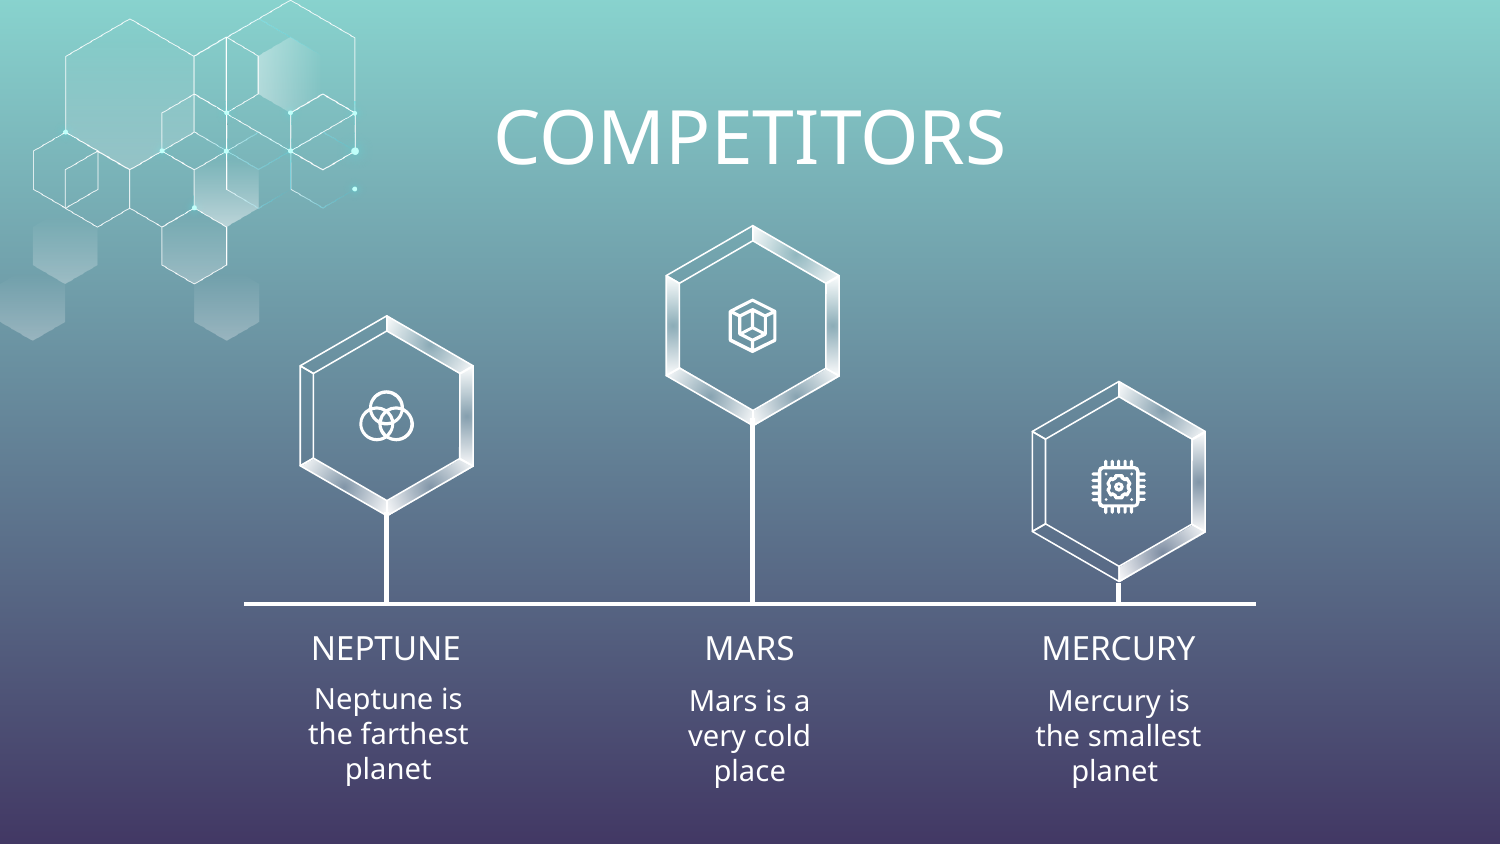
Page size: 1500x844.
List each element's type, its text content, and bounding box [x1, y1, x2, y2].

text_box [665, 225, 840, 426]
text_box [299, 315, 474, 516]
subtitle Mars is a very cold place [646, 689, 854, 768]
subtitle MARS [646, 612, 854, 689]
subtitle Mercury is the smallest planet [1015, 689, 1223, 767]
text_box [1032, 381, 1206, 582]
subtitle MERCURY [1015, 612, 1223, 689]
subtitle Neptune is the farthest planet [288, 665, 489, 765]
title COMPETITORS [75, 74, 1426, 185]
picture [0, 0, 378, 341]
subtitle NEPTUNE [286, 612, 486, 688]
